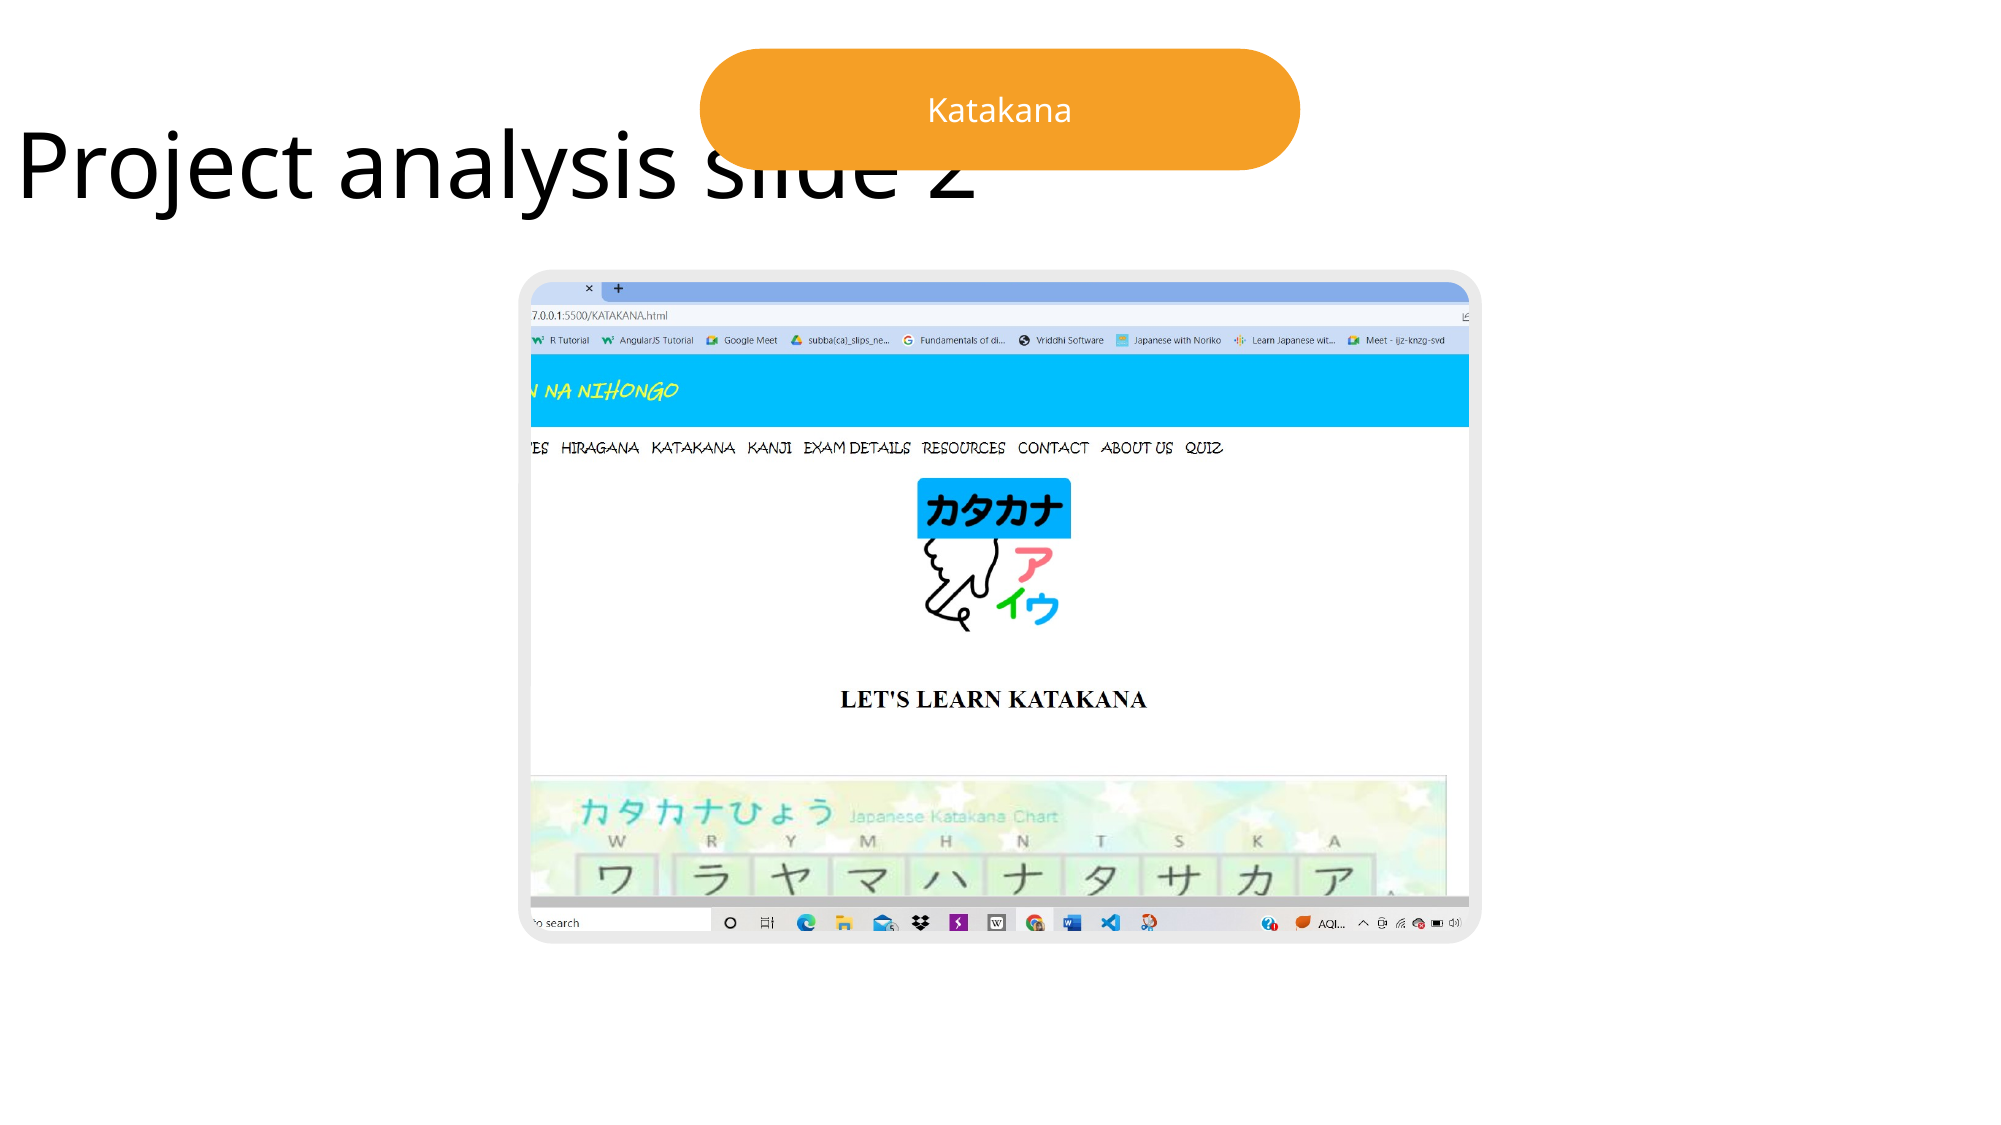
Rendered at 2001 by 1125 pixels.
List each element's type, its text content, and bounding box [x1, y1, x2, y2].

text_box Katakana [698, 47, 1302, 172]
title Project analysis slide 2 [0, 59, 1725, 278]
picture [524, 275, 1476, 938]
